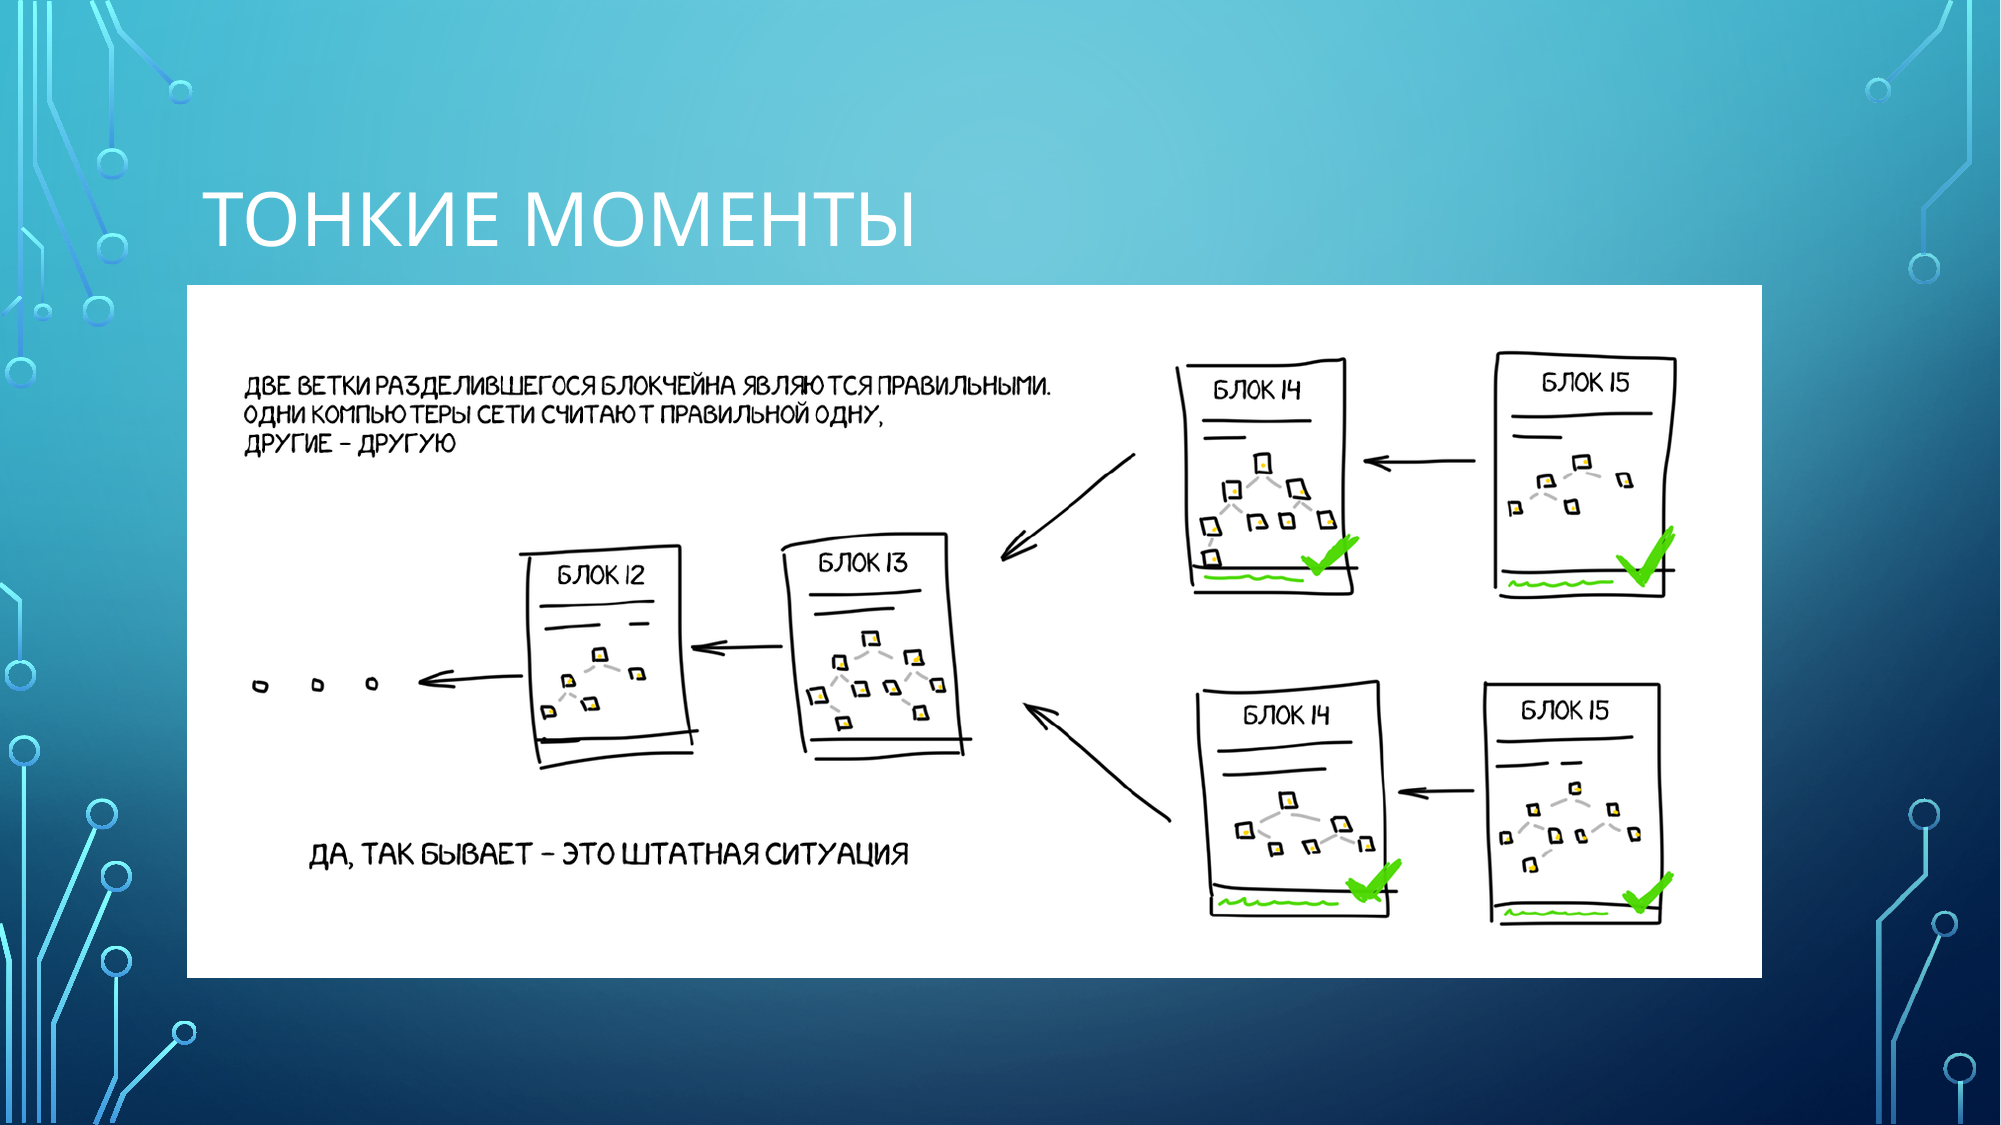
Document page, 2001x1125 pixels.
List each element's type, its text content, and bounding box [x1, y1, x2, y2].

title Тонкие Моменты [187, 101, 1813, 344]
picture [186, 284, 1762, 978]
